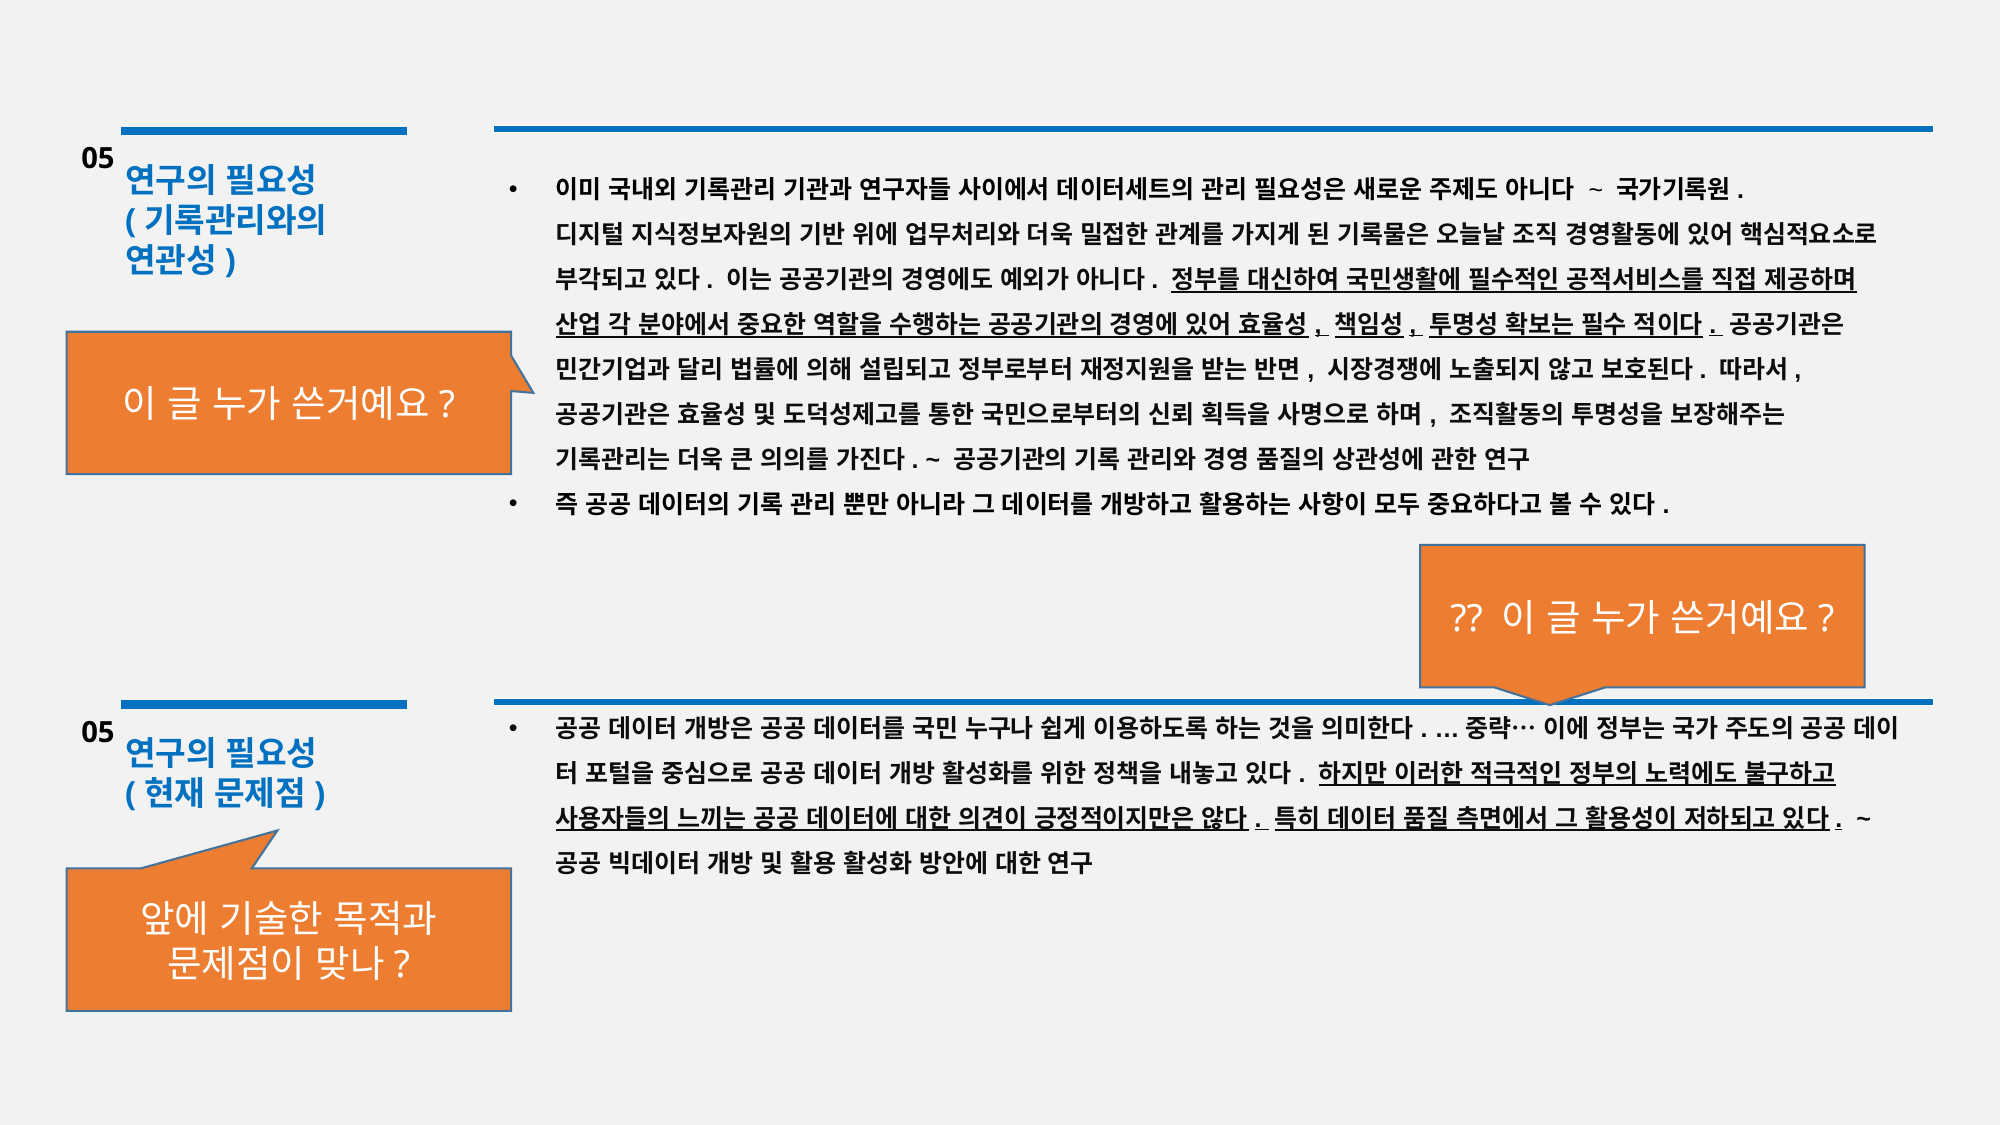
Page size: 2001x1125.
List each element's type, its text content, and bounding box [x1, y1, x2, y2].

text_box [121, 127, 407, 135]
text_box 연구의 필요성 (기록관리와의 연관성) [110, 151, 396, 287]
text_box [487, 92, 2000, 167]
text_box 이미 국내외 기록관리 기관과 연구자들 사이에서 데이터세트의 관리 필요성은 새로운 주제도 아니다 ~ 국가기록원. 디지털 지식정보자원의 기반 위에 업무처리와 더욱 밀접한 관계를 가지게 된 기록물은 오늘날 조직 경영활동에 있어 핵심적요소로 부각되고 있다. 이는 공공기관의 경영에도 예외가 아니다. 정부를 대신하여 국민생활에 필수적인 공적서비스를 직접 제공하며 산업 각 분야에서 중요한 역할을 수행하는 공공기관의 경영에 있어 효율성, 책임성, 투명성 확보는 필수 적이다. 공공기관은 민간기업과 달리 법률에 의해 설립되고 정부로부터 재정지원을 받는 반면, 시장경쟁에 노출되지 않고 보호된다. 따라서, 공공기관은 효율성 및 도덕성제고를 통한 국민으로부터의 신뢰 획득을 사명으로 하며, 조직활동의 투명성을 보장해주는 기록관리는 더욱 큰 의의를 가진다. ~ 공공기관의 기록 관리와 경영 품질의 상관성에 관한 연구 즉 공공 데이터의 기록 관리 뿐만 아니라 그 데이터를 개방하고 활용하는 사항이 모두 중요하다고 볼 수 있다. 공공 데이터 개방은 공공 데이터를 국민 누구나 쉽게 이용하도록 하는 것을 의미한다. …중략… 이에 정부는 국가 주도의 공공 데이 터 포털을 중심으로 공공 데이터 개방 활성화를 위한 정책을 내놓고 있다. 하지만 이러한 적극적인 정부의 노력에도 불구하고 사용자들의 느끼는 공공 데이터에 대한 의견이 긍정적이지만은 않다. 특히 데이터 품질 측면에서 그 활용성이 저하되고 있다. ~ 공공 빅데이터 개방 및 활용 활성화 방안에 대한 연구 [493, 706, 1922, 885]
text_box [493, 698, 1546, 706]
text_box [121, 700, 407, 709]
text_box [493, 125, 1934, 133]
text_box 앞에 기술한 목적과 문제점이 맞나? [65, 828, 513, 1012]
text_box 연구의 필요성 (현재 문제점) [110, 725, 396, 820]
text_box 05 [66, 132, 141, 182]
text_box 이미 국내외 기록관리 기관과 연구자들 사이에서 데이터세트의 관리 필요성은 새로운 주제도 아니다 ~ 국가기록원. 디지털 지식정보자원의 기반 위에 업무처리와 더욱 밀접한 관계를 가지게 된 기록물은 오늘날 조직 경영활동에 있어 핵심적요소로 부각되고 있다. 이는 공공기관의 경영에도 예외가 아니다. 정부를 대신하여 국민생활에 필수적인 공적서비스를 직접 제공하며 산업 각 분야에서 중요한 역할을 수행하는 공공기관의 경영에 있어 효율성, 책임성, 투명성 확보는 필수 적이다. 공공기관은 민간기업과 달리 법률에 의해 설립되고 정부로부터 재정지원을 받는 반면, 시장경쟁에 노출되지 않고 보호된다. 따라서, 공공기관은 효율성 및 도덕성제고를 통한 국민으로부터의 신뢰 획득을 사명으로 하며, 조직활동의 투명성을 보장해주는 기록관리는 더욱 큰 의의를 가진다. ~ 공공기관의 기록 관리와 경영 품질의 상관성에 관한 연구 즉 공공 데이터의 기록 관리 뿐만 아니라 그 데이터를 개방하고 활용하는 사항이 모두 중요하다고 볼 수 있다. 공공 데이터 개방은 공공 데이터를 국민 누구나 쉽게 이용하도록 하는 것을 의미한다. …중략… 이에 정부는 국가 주도의 공공 데이 터 포털을 중심으로 공공 데이터 개방 활성화를 위한 정책을 내놓고 있다. 하지만 이러한 적극적인 정부의 노력에도 불구하고 사용자들의 느끼는 공공 데이터에 대한 의견이 긍정적이지만은 않다. 특히 데이터 품질 측면에서 그 활용성이 저하되고 있다. ~ 공공 빅데이터 개방 및 활용 활성화 방안에 대한 연구 [493, 151, 1922, 698]
text_box 05 [66, 705, 141, 756]
text_box [1554, 698, 1934, 706]
text_box 이 글 누가 쓴거예요? [65, 330, 536, 476]
text_box ?? 이 글 누가 쓴거예요? [1419, 543, 1866, 707]
